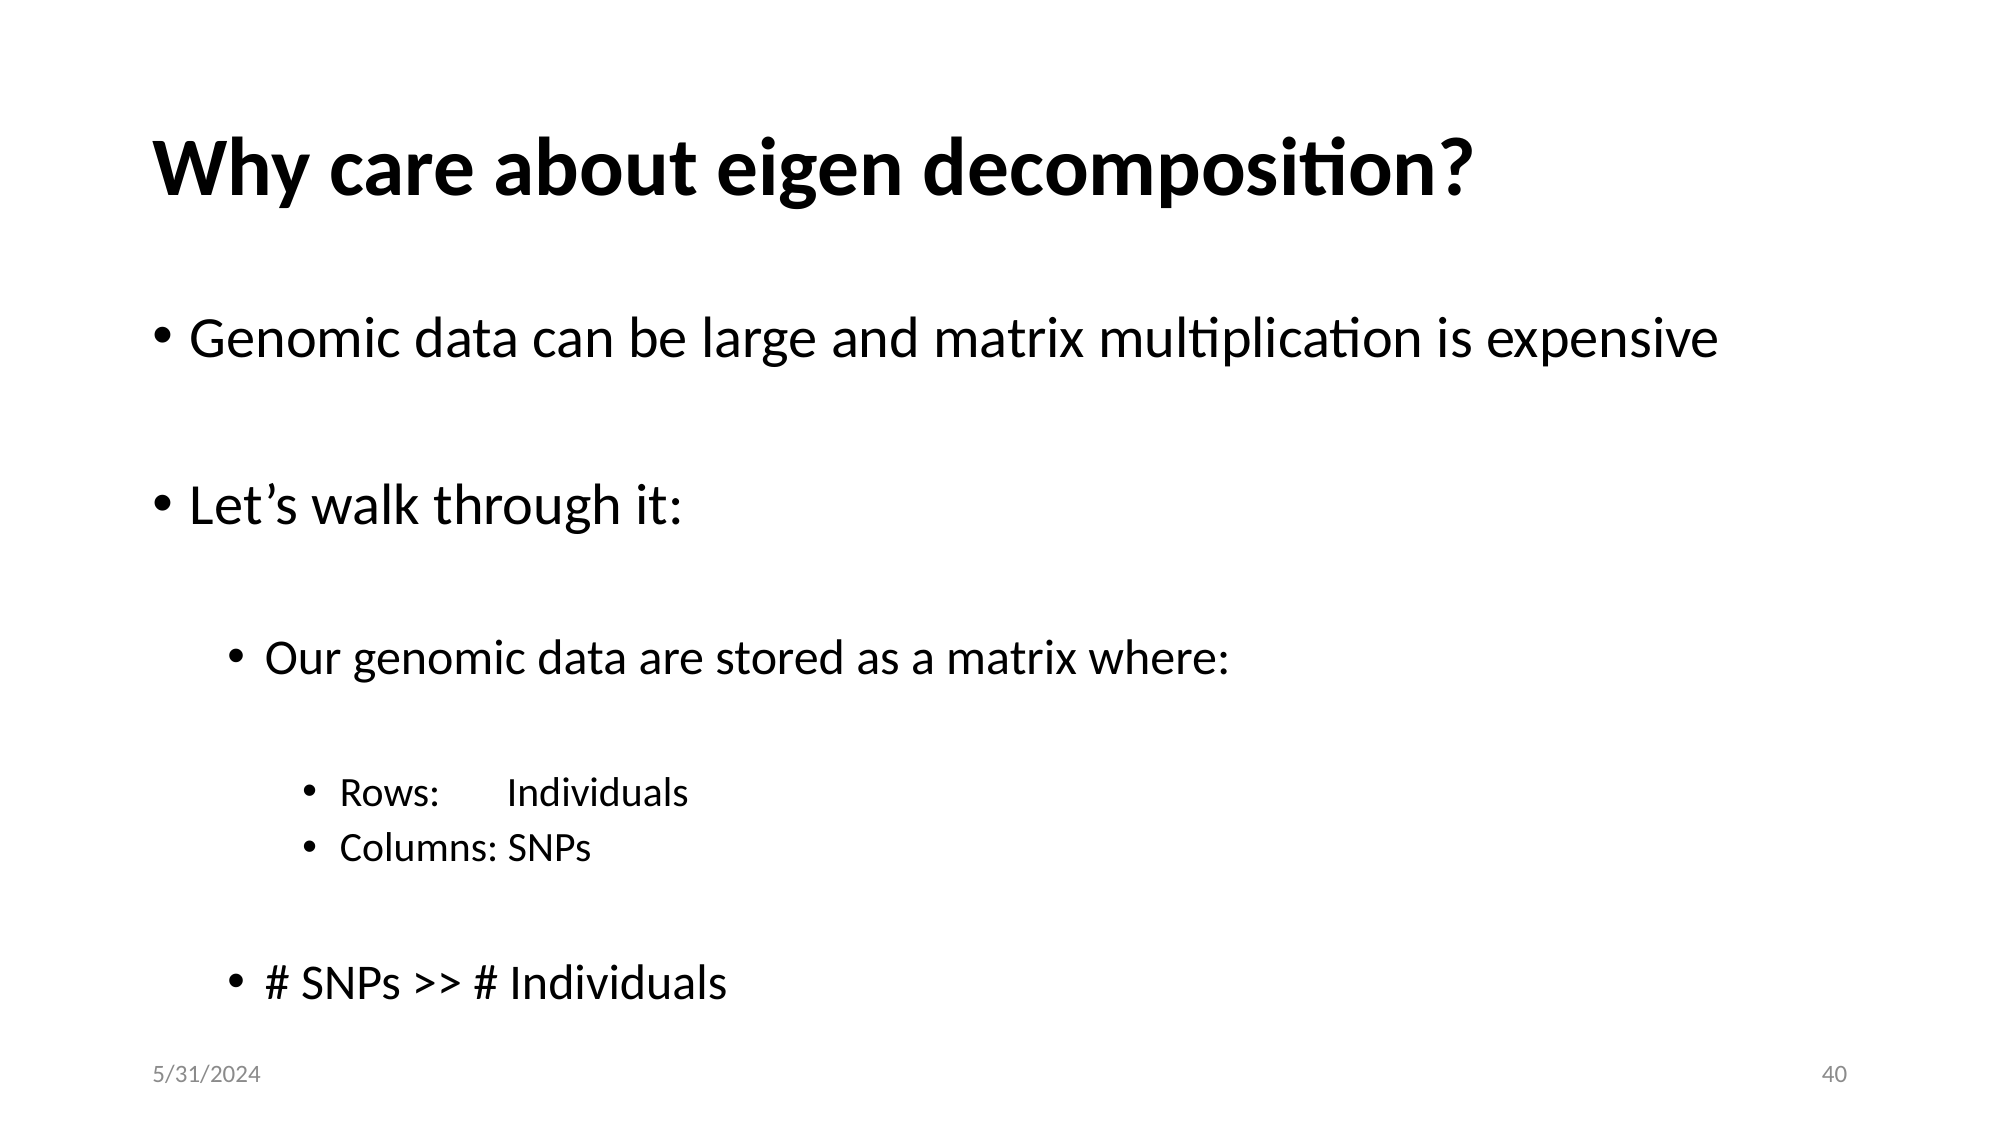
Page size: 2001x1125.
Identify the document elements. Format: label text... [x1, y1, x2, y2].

list Genomic data can be large and matrix multiplication is expensive Let’s walk through it: Our genomic data are stored as a matrix where: Rows: Individuals Columns: SNPs # SNPs >> # Individuals [137, 299, 1863, 1014]
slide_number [137, 1042, 588, 1103]
slide_number 40 [1412, 1042, 1863, 1103]
title Why care about eigen decomposition? [137, 59, 1863, 278]
